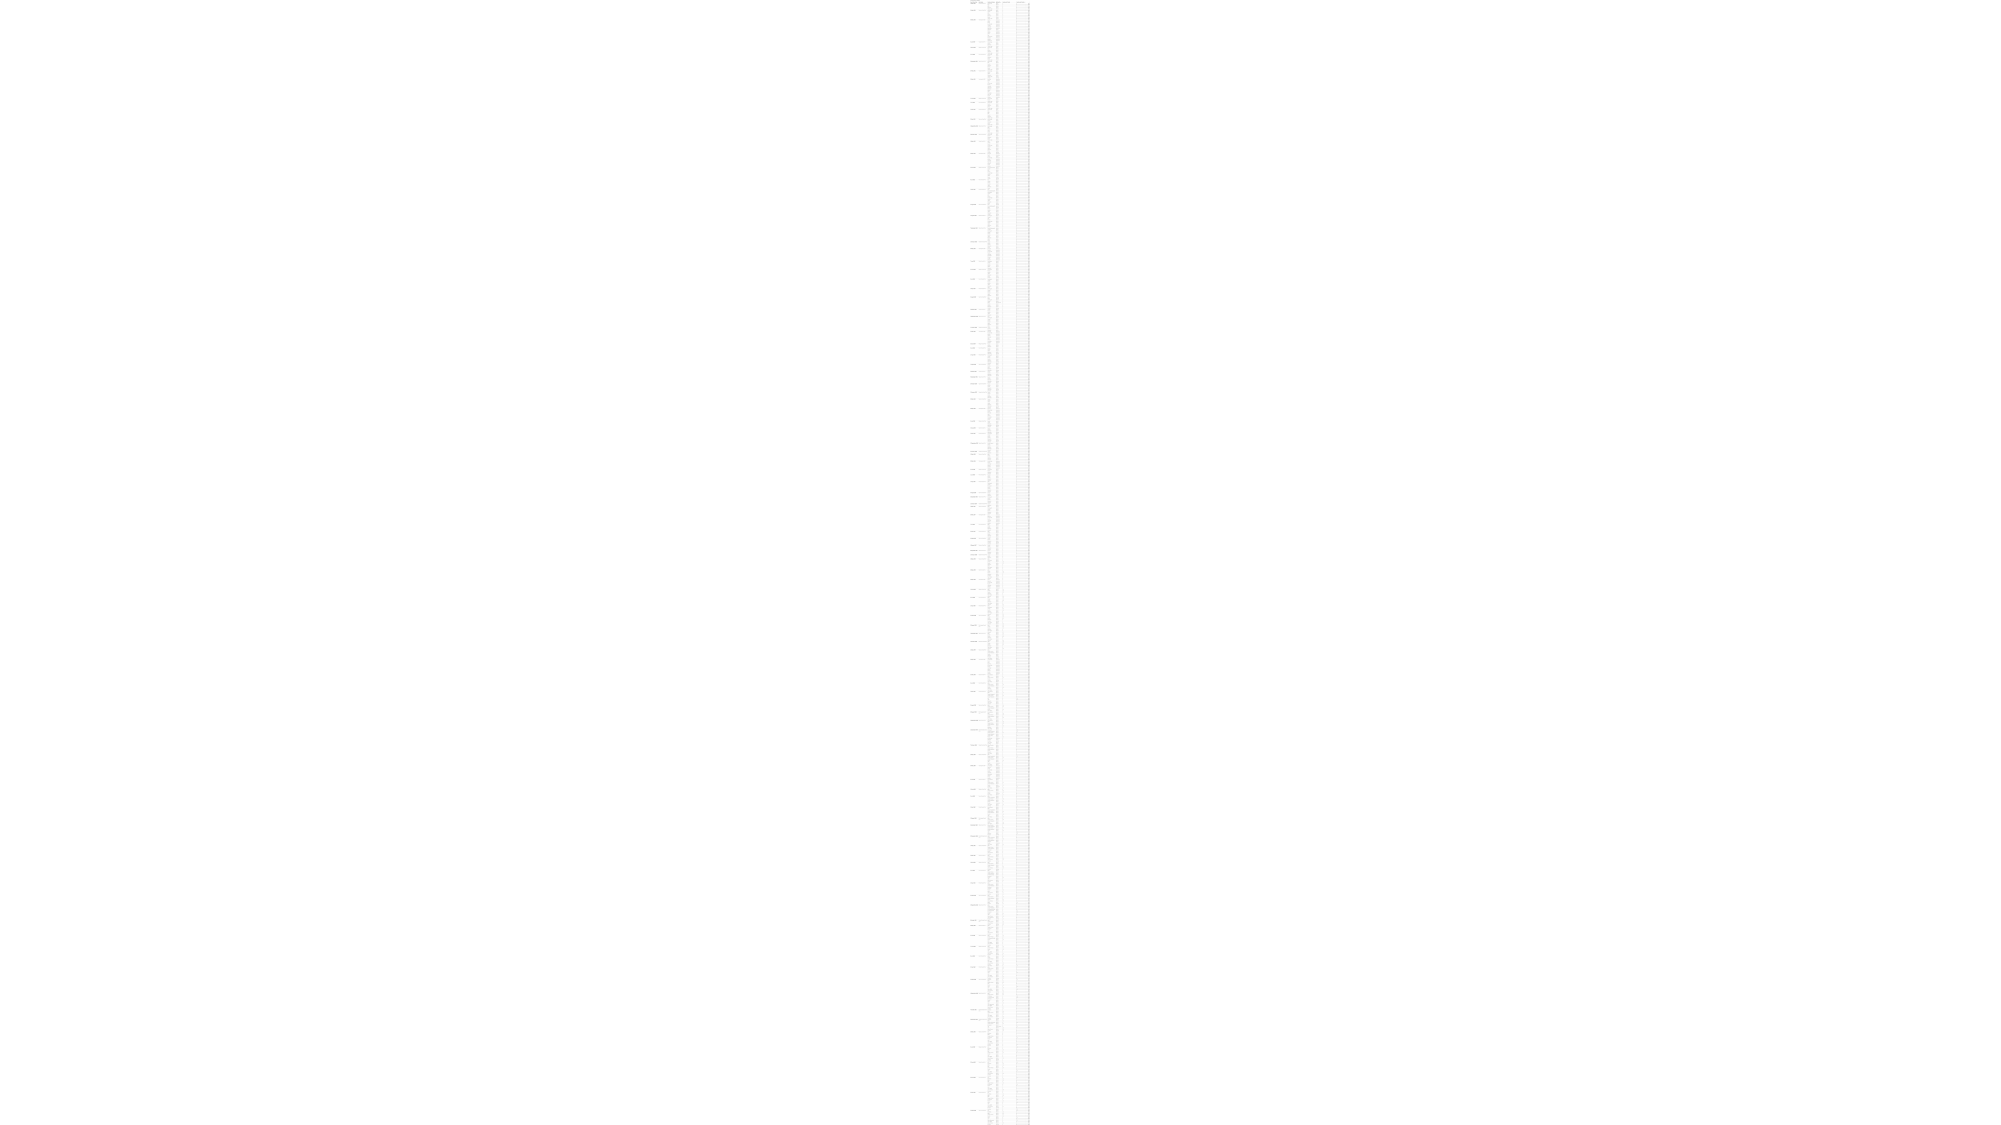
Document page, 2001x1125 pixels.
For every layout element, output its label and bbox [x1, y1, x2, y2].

picture [970, 0, 1030, 1125]
